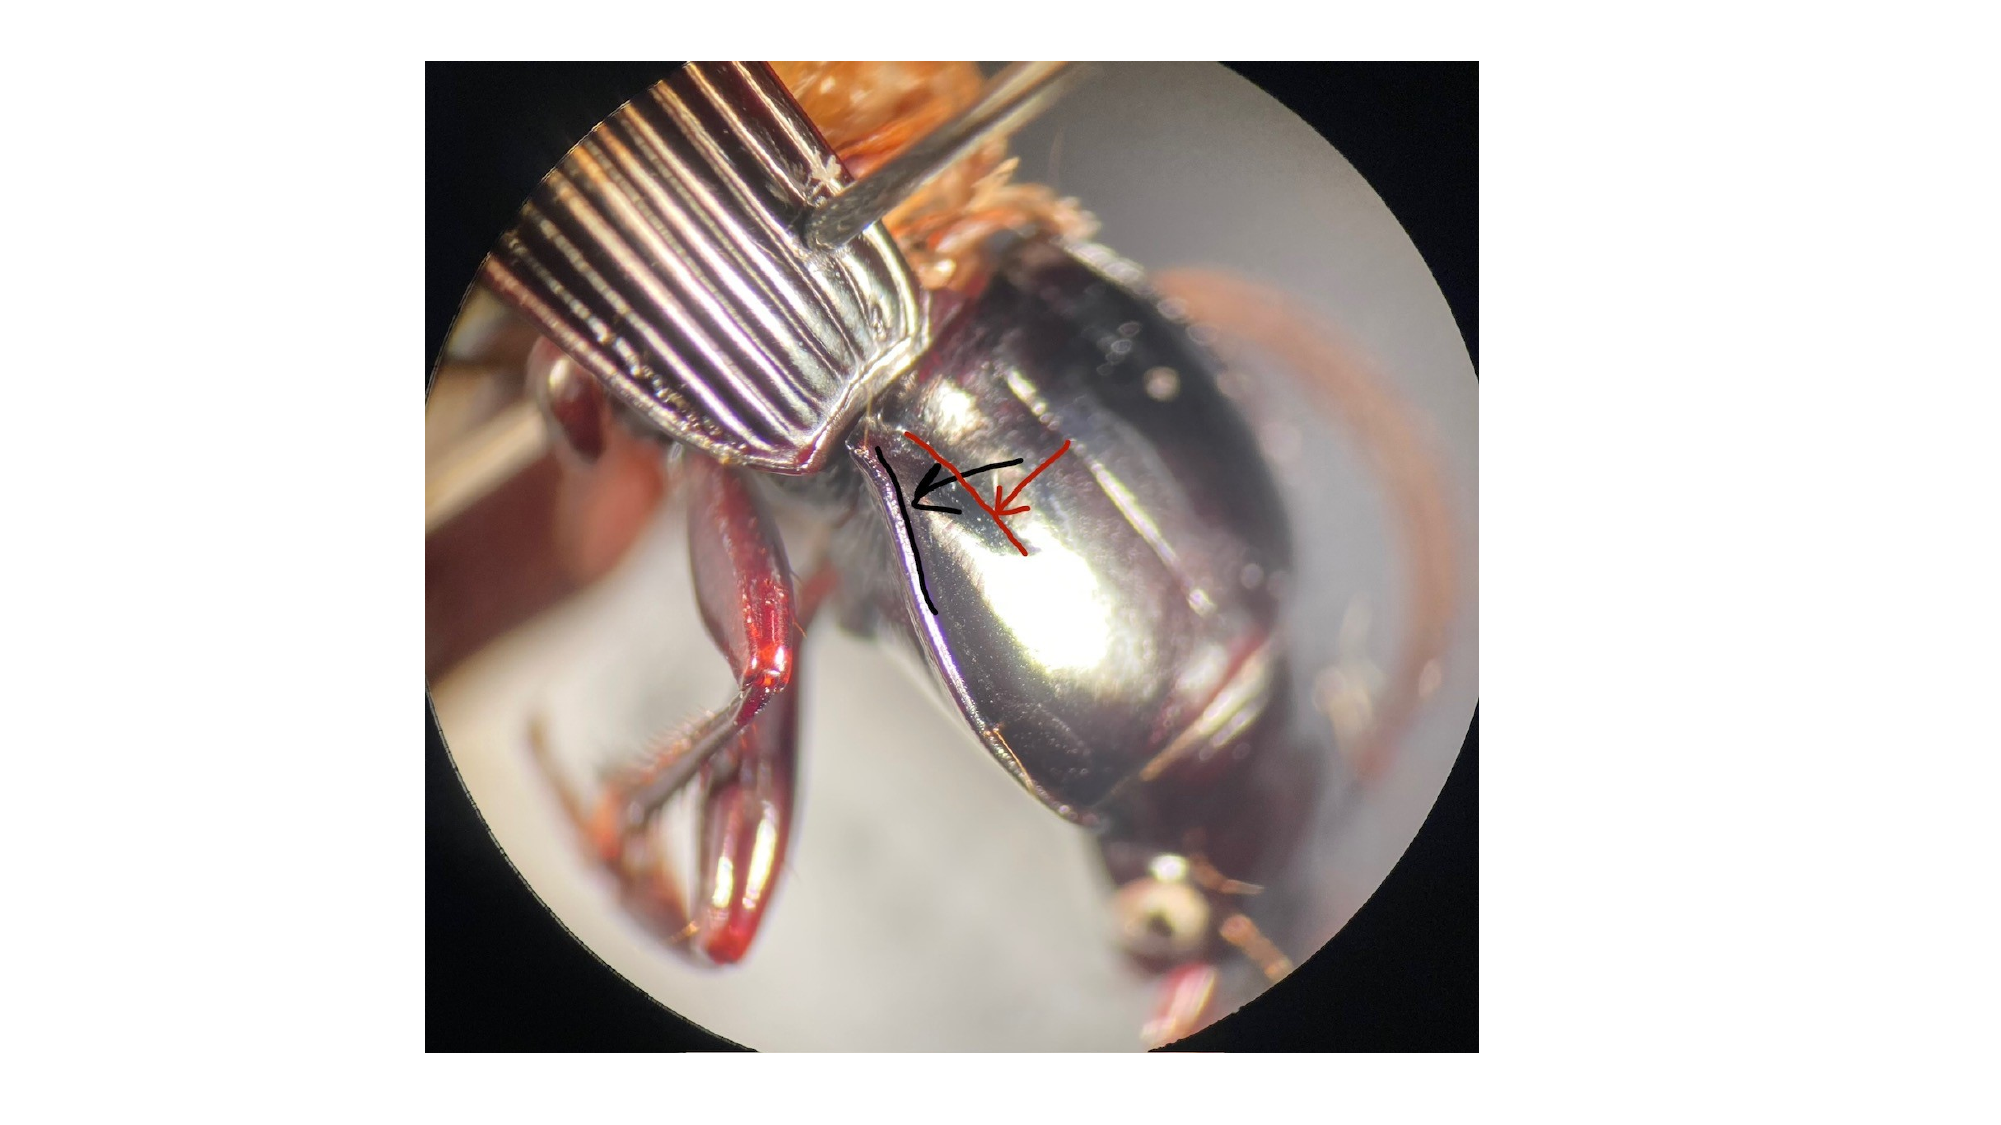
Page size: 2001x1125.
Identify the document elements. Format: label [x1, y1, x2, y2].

list [424, 61, 1479, 1053]
